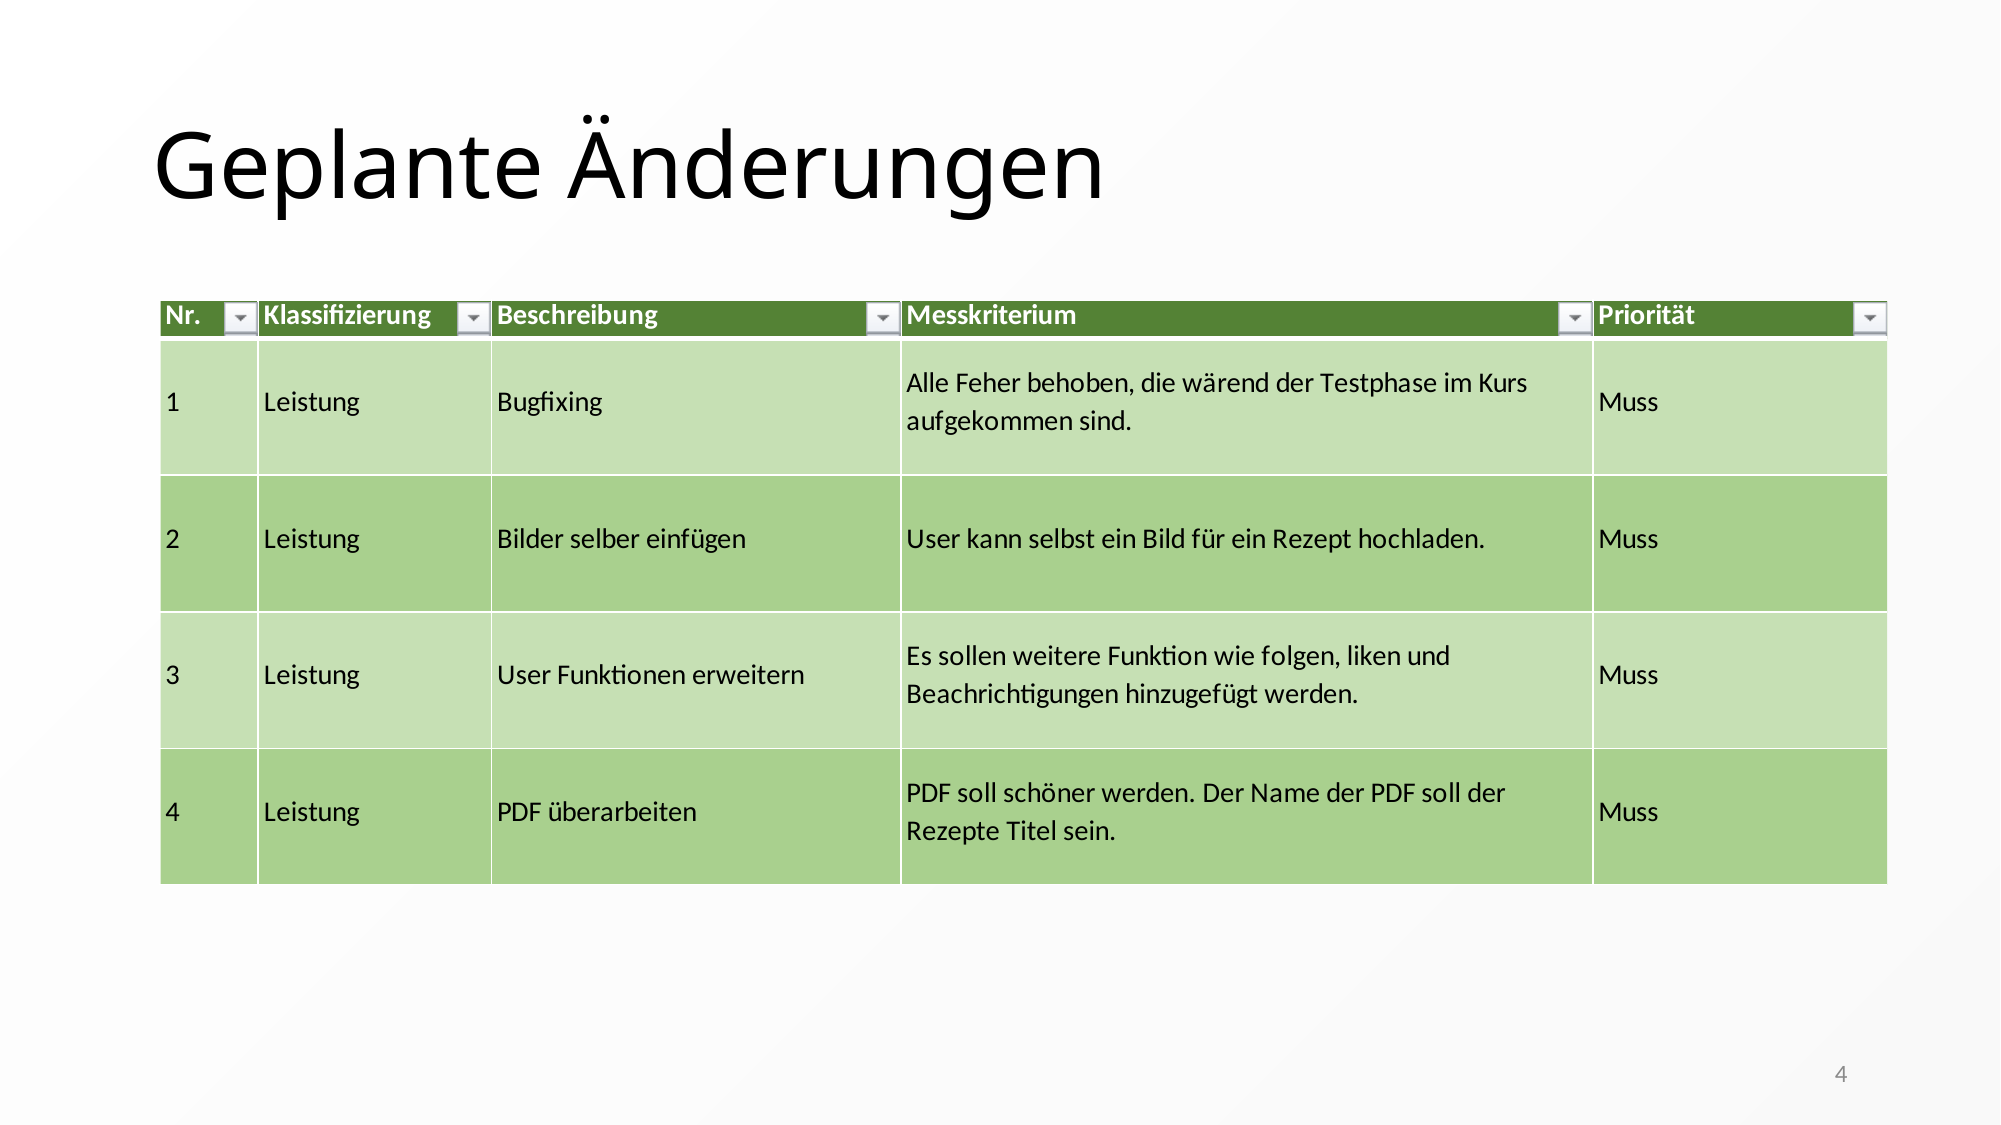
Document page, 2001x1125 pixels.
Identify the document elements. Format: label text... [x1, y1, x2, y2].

title Geplante Änderungen [137, 59, 1863, 278]
picture [159, 299, 1889, 887]
list [137, 299, 1863, 1014]
slide_number 4 [1412, 1042, 1863, 1103]
